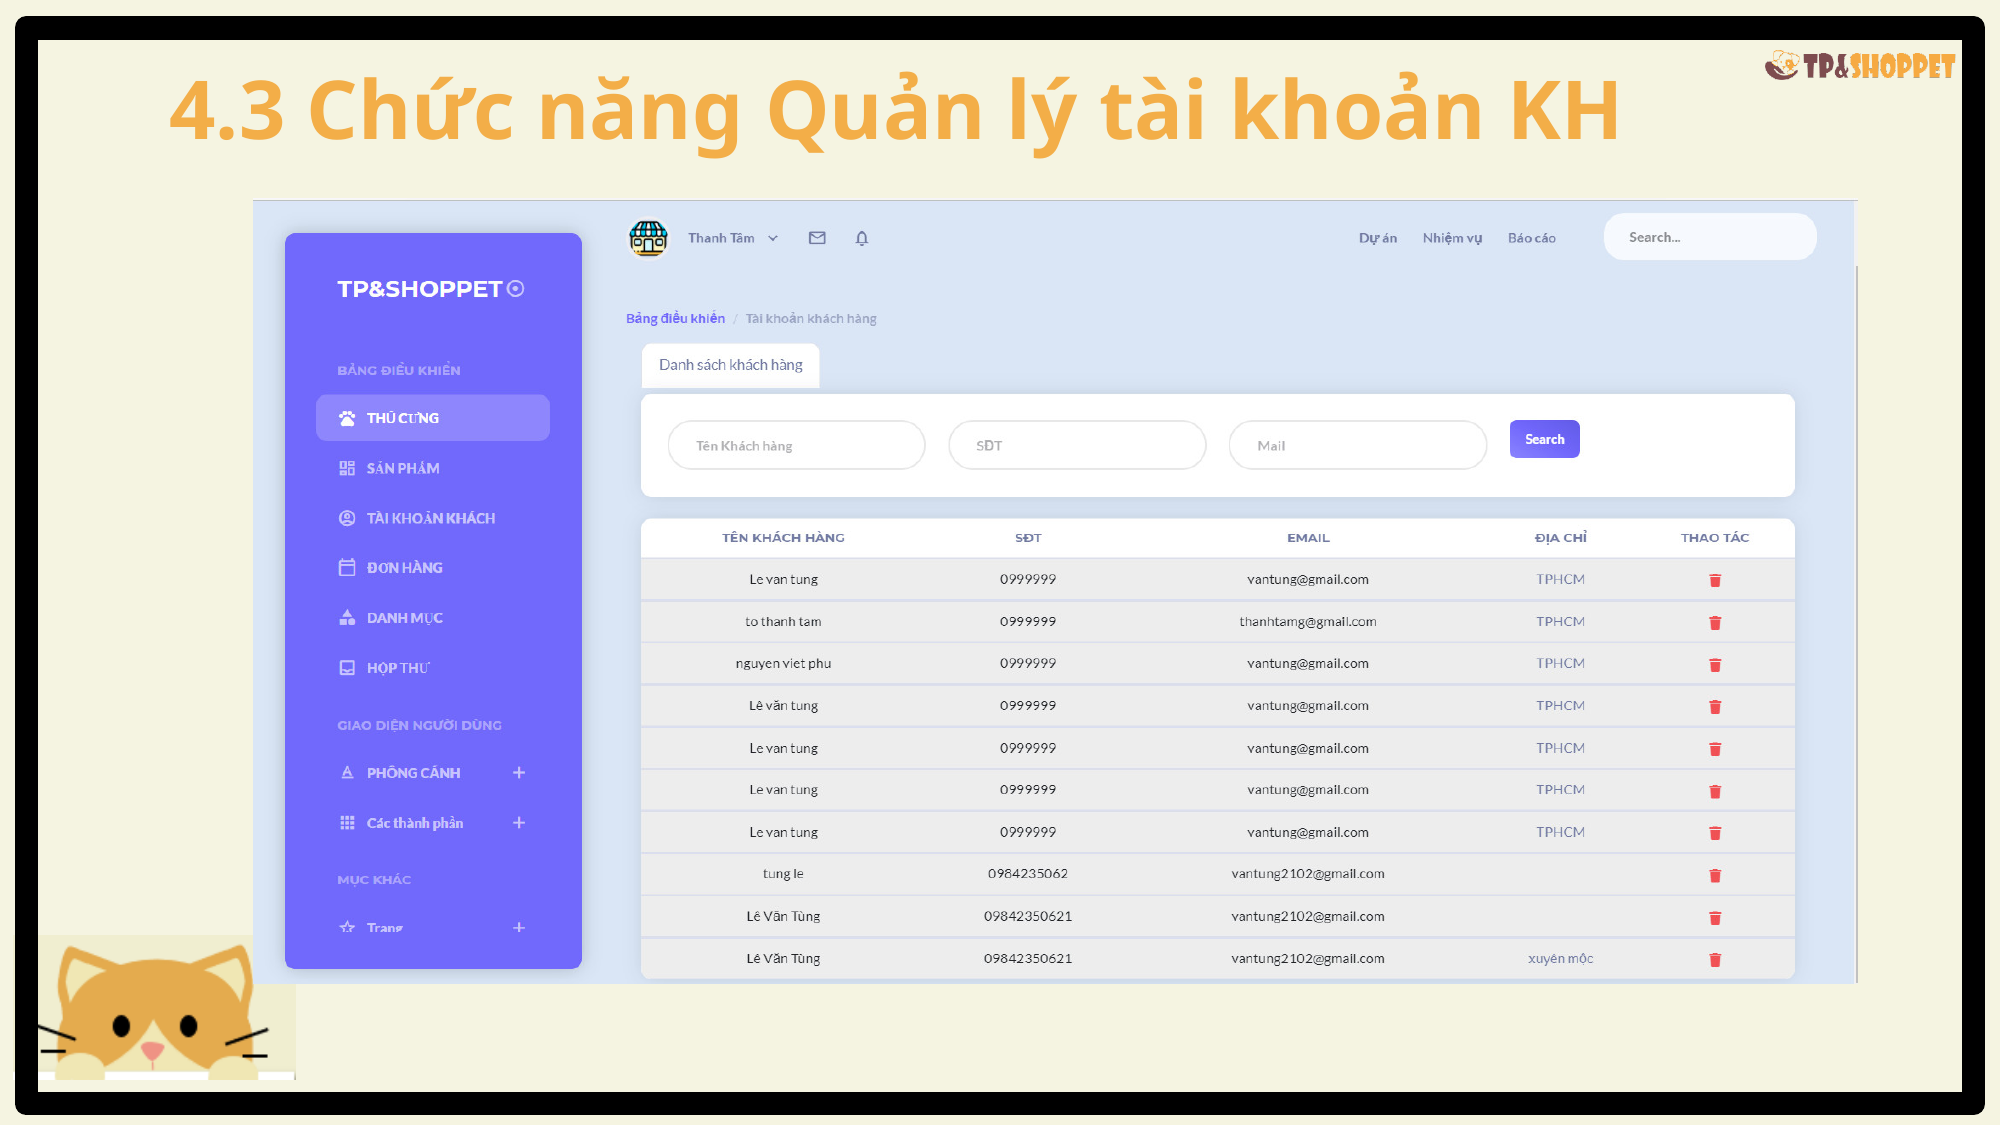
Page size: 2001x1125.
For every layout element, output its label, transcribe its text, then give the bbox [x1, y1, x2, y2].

text_box 4.3 Chức năng Quản lý tài khoản KH [154, 50, 1708, 205]
picture [12, 198, 1858, 1080]
text_box [24, 26, 1976, 1106]
picture [1756, 50, 1959, 80]
